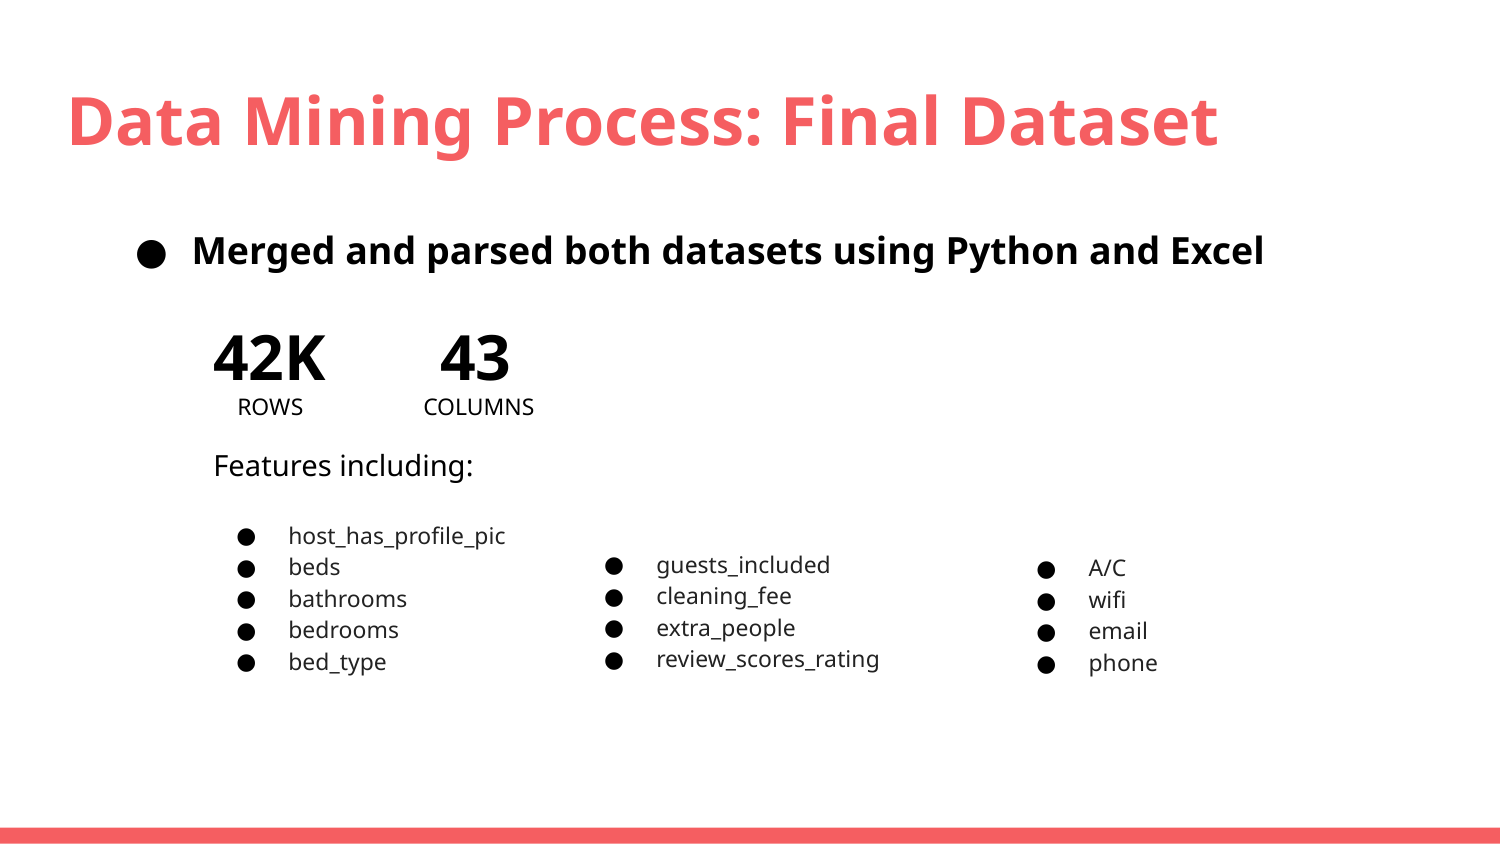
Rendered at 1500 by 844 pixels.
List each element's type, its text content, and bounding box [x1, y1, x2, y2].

text_box guests_included cleaning_fee extra_people review_scores_rating [566, 503, 978, 796]
text_box Merged and parsed both datasets using Python and Excel [101, 212, 1388, 315]
text_box A/C wifi email phone [998, 534, 1410, 828]
title Data Mining Process: Final Dataset [51, 64, 1449, 167]
text_box 42K 43 ROWS COLUMNS Features including: host_has_profile_pic beds bathrooms bedrooms bed_type [198, 302, 1019, 809]
